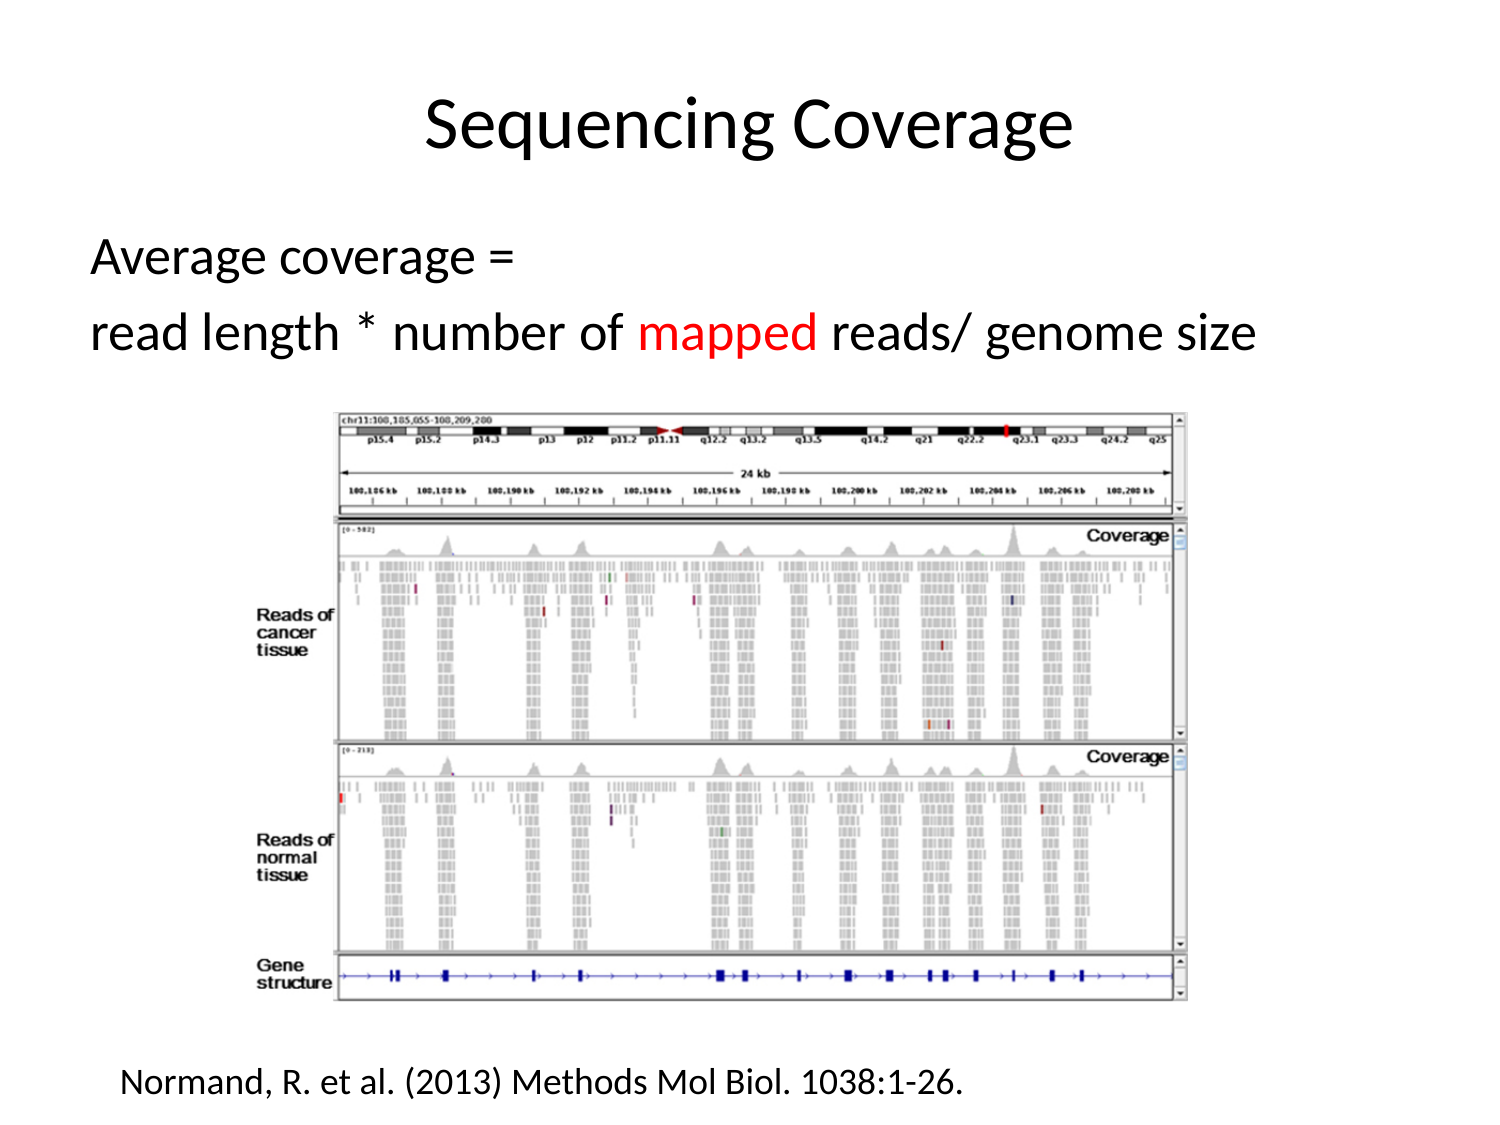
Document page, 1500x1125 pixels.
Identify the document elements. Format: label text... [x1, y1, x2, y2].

list Average coverage = read length * number of mapped reads/ genome size [75, 212, 1338, 413]
text_box Normand, R. et al. (2013) Methods Mol Biol. 1038:1-26. [105, 1049, 981, 1110]
title Sequencing Coverage [75, 24, 1425, 213]
picture [253, 412, 1188, 1004]
